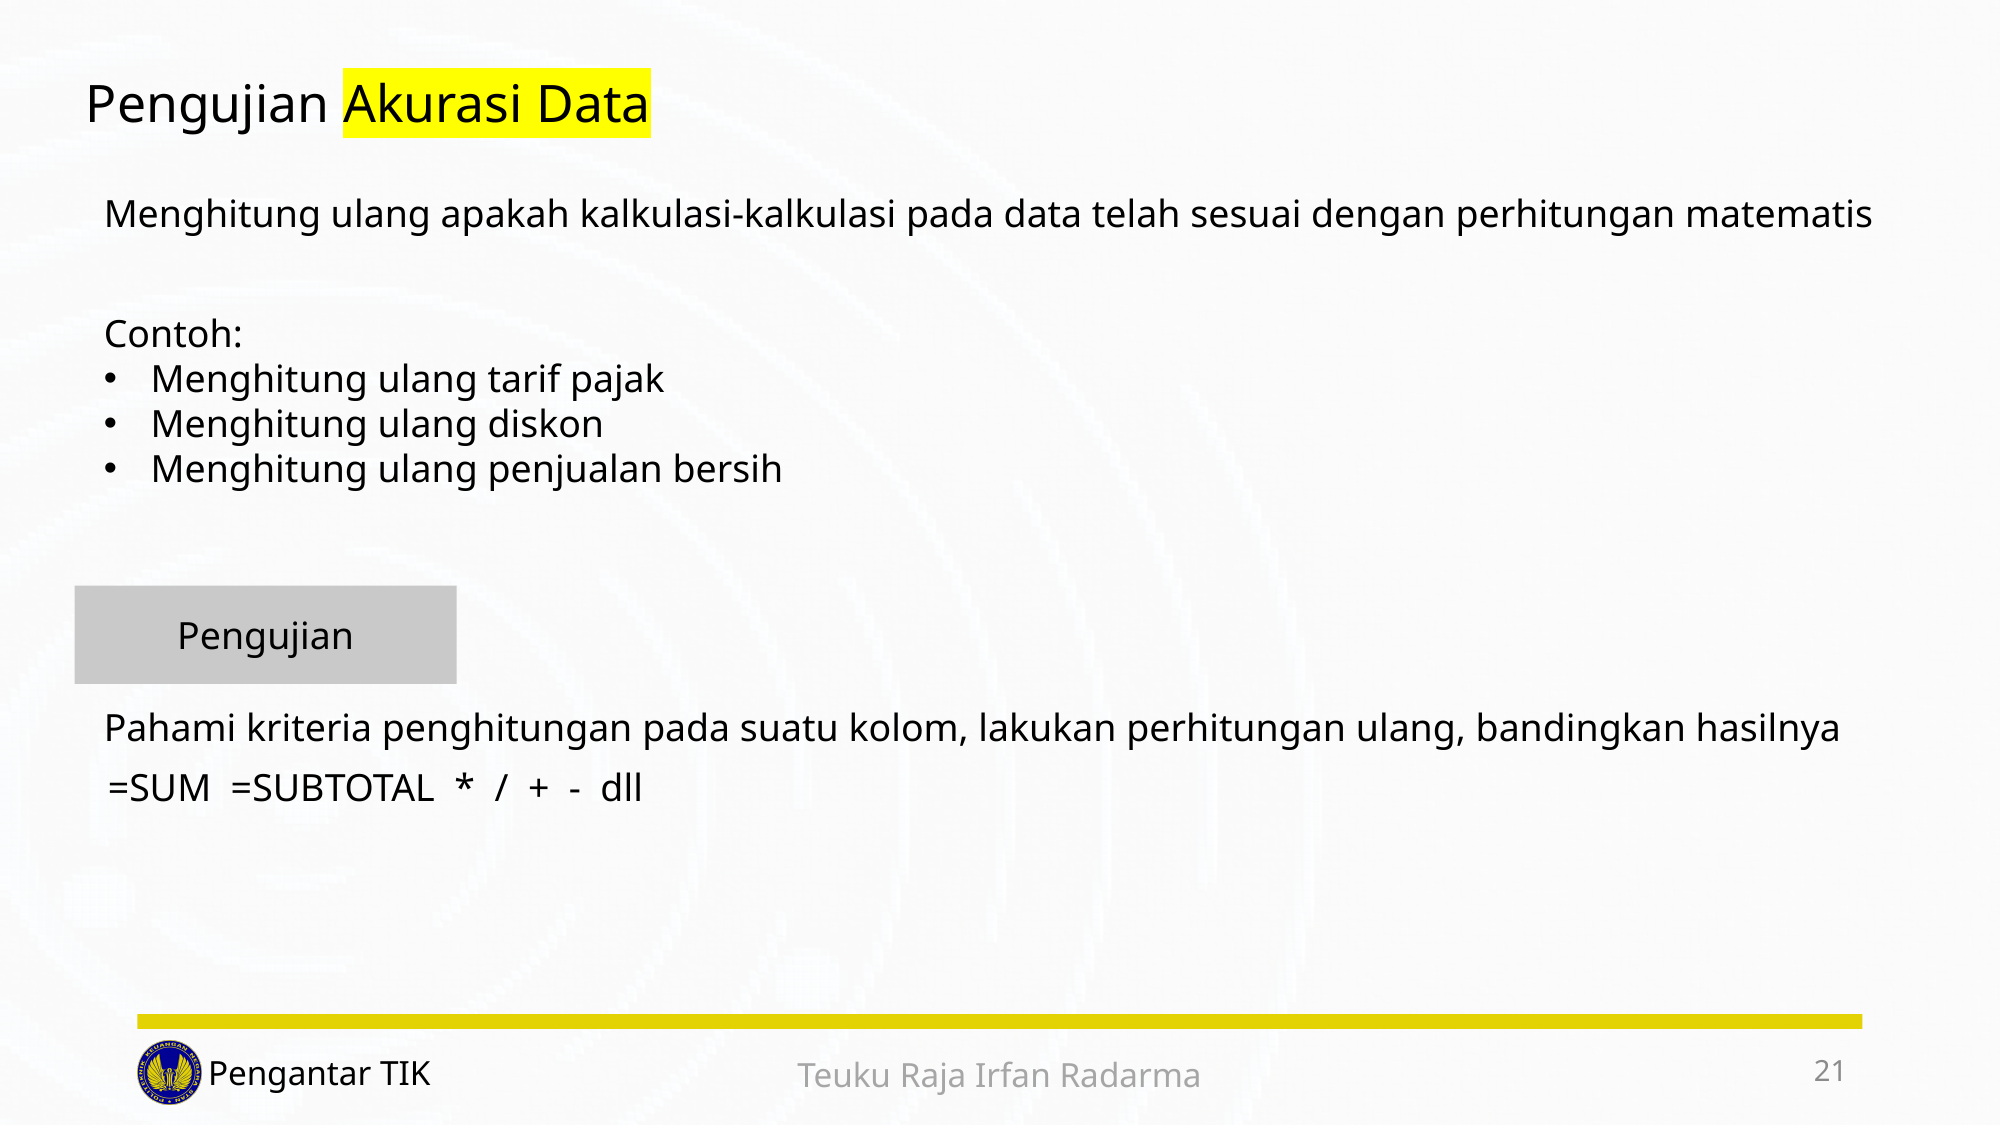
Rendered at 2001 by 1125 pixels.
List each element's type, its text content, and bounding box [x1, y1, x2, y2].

text_box =SUM =SUBTOTAL * / + - dll [93, 756, 659, 817]
slide_number 21 [1412, 1042, 1863, 1103]
title Pengujian Akurasi Data [70, 70, 1932, 142]
picture [137, 1040, 202, 1105]
text_box Pengujian [74, 585, 458, 685]
text_box Pahami kriteria penghitungan pada suatu kolom, lakukan perhitungan ulang, bandingkan hasilnya [89, 696, 1897, 757]
text_box Menghitung ulang apakah kalkulasi-kalkulasi pada data telah sesuai dengan perhitungan matematis [89, 182, 1897, 243]
text_box Contoh: Menghitung ulang tarif pajak Menghitung ulang diskon Menghitung ulang penjualan bersih [89, 302, 1897, 498]
